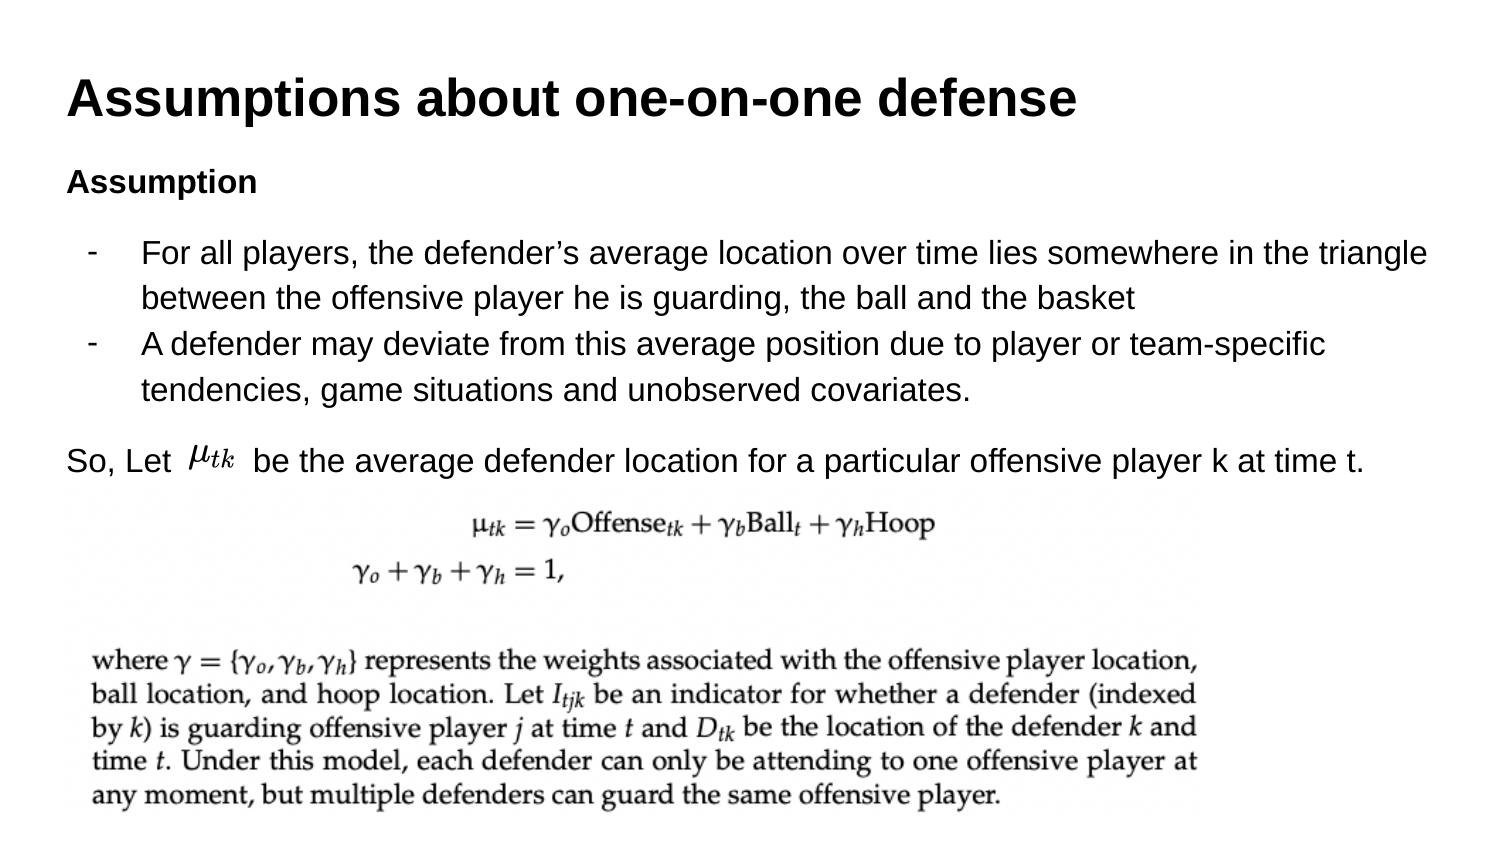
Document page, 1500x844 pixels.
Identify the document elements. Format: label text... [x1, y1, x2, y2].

picture [188, 441, 239, 473]
list Assumption For all players, the defender’s average location over time lies somewhere in the triangle between the offensive player he is guarding, the ball and the basket A defender may deviate from this average position due to player or team-specific tendencies, game situations and unobserved covariates. So, Let be the average defender location for a particular offensive player k at time t. [51, 139, 1449, 700]
title Assumptions about one-on-one defense [51, 48, 1449, 139]
picture [61, 489, 1204, 816]
